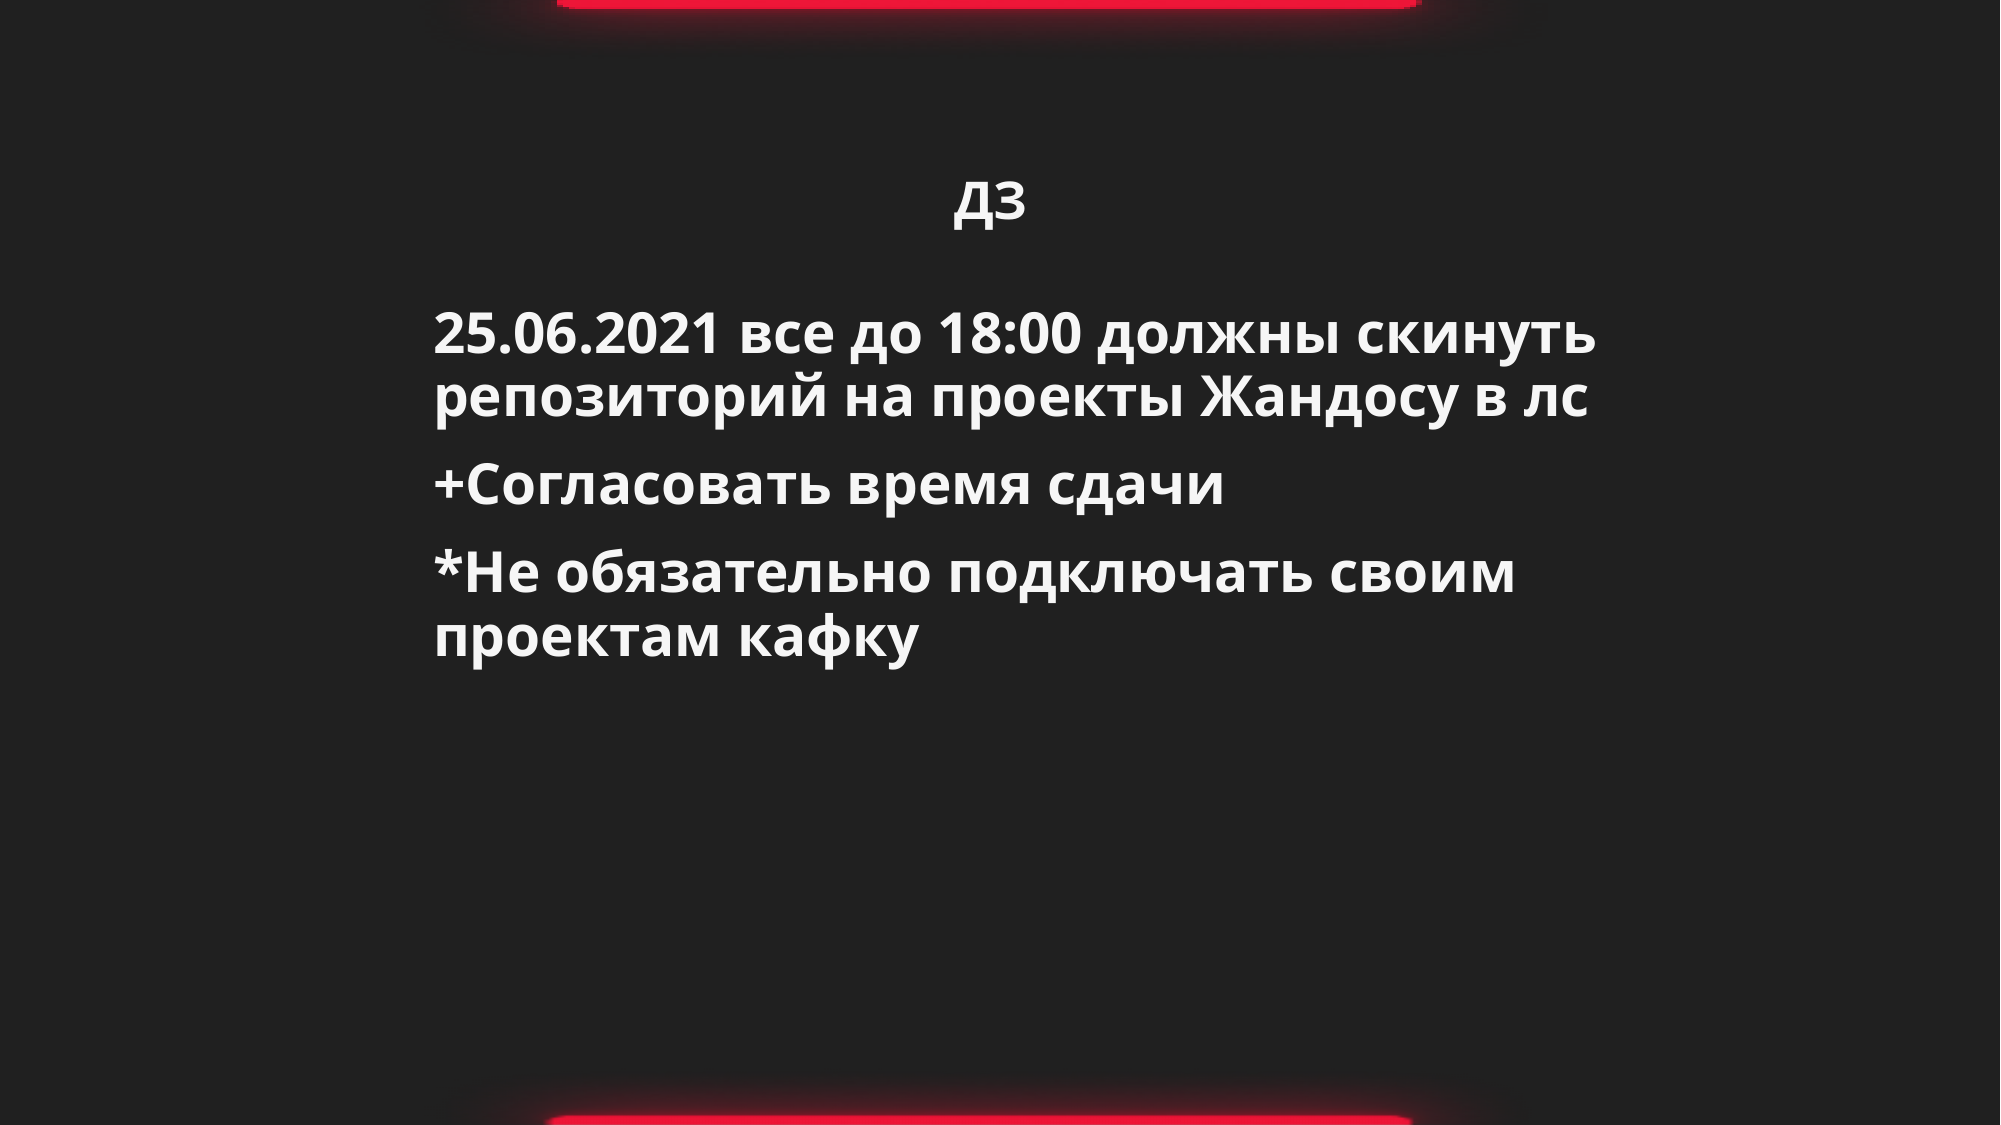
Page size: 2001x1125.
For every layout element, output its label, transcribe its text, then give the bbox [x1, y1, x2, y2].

picture [390, 0, 1578, 63]
picture [393, 1063, 1576, 1124]
list ДЗ [513, 165, 1469, 244]
text_box 25.06.2021 все до 18:00 должны скинуть репозиторий на проекты Жандосу в лс +Согласовать время сдачи *Не обязательно подключать своим проектам кафку [418, 294, 1680, 678]
